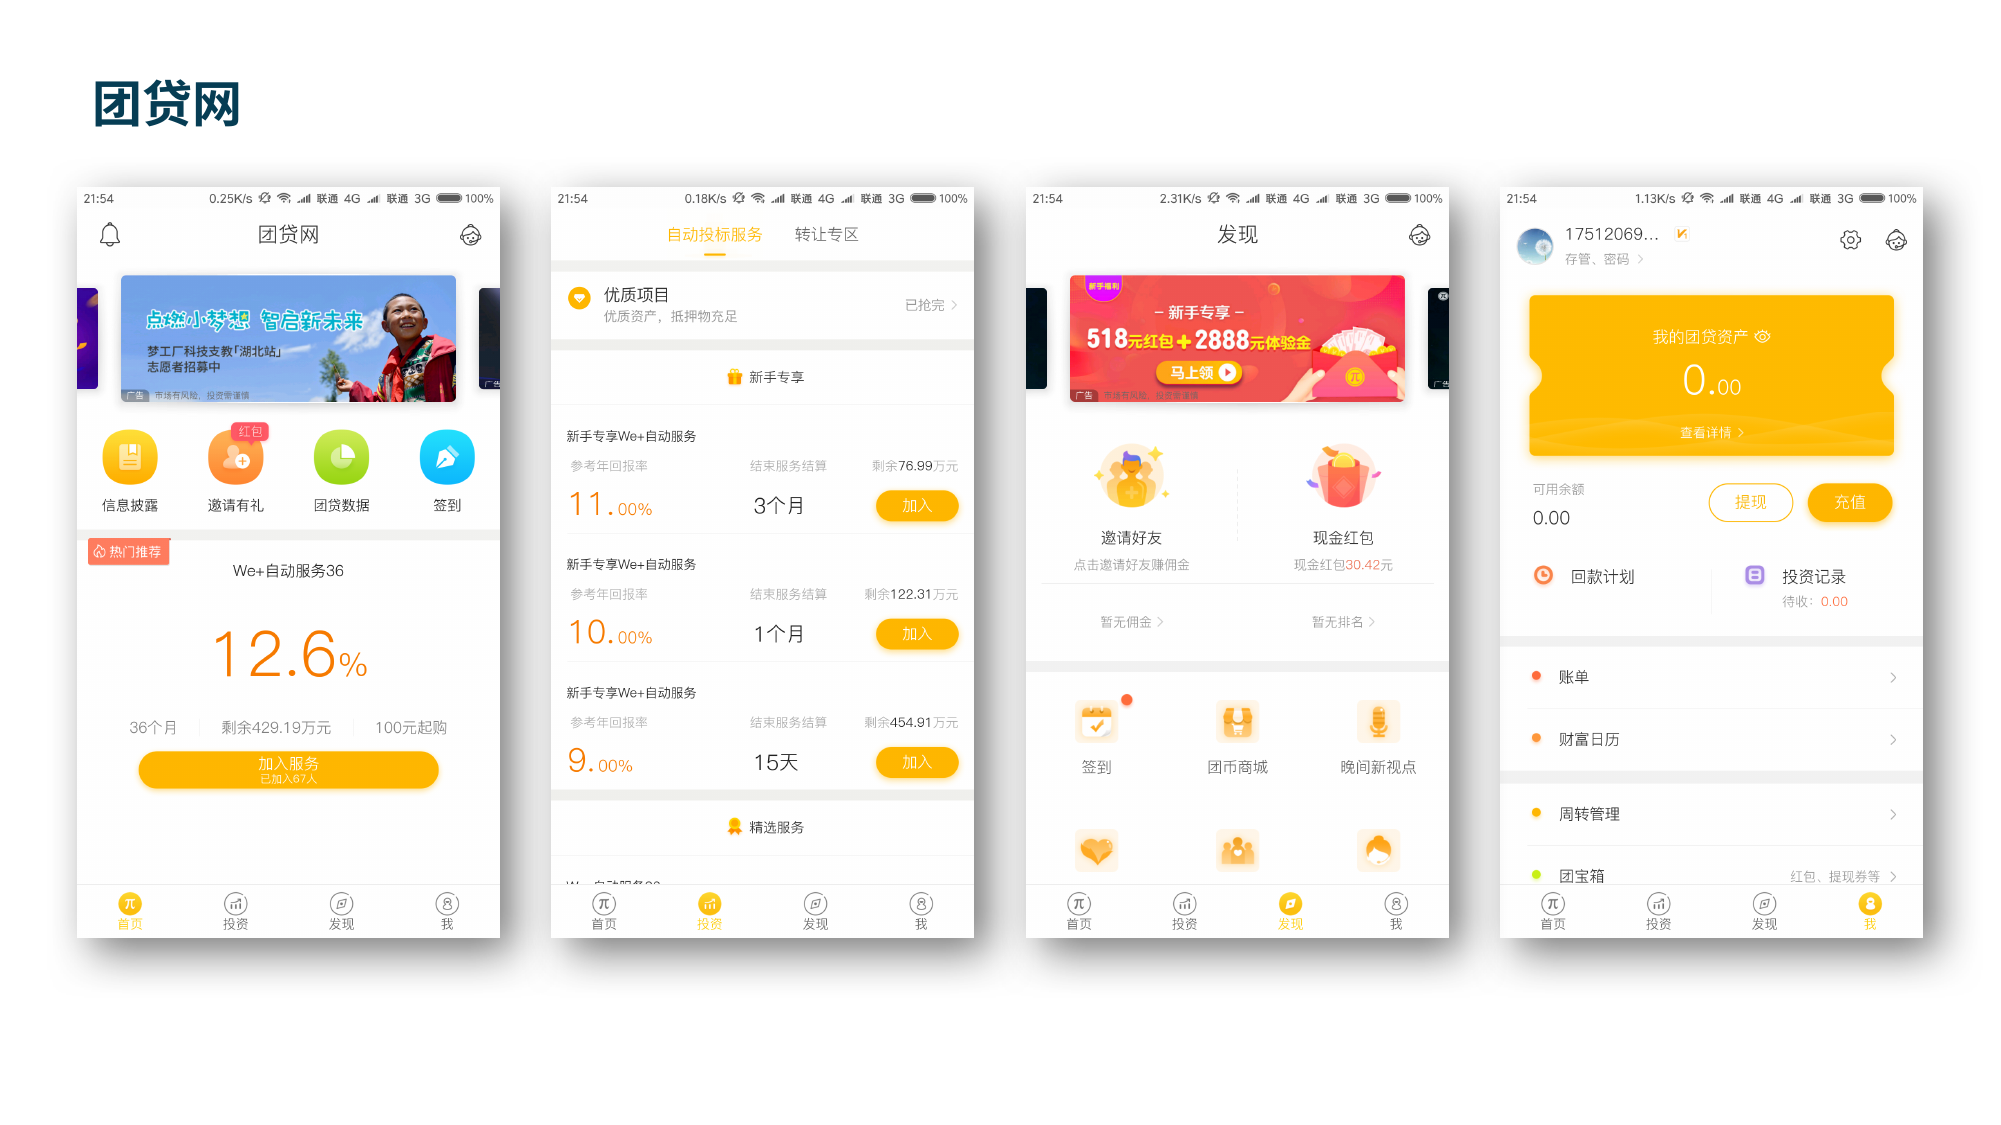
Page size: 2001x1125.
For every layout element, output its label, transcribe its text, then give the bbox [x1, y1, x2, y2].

picture [1500, 187, 1923, 938]
picture [77, 187, 500, 938]
text_box 团贷网 [77, 65, 261, 140]
picture [551, 187, 974, 938]
picture [1026, 187, 1449, 938]
